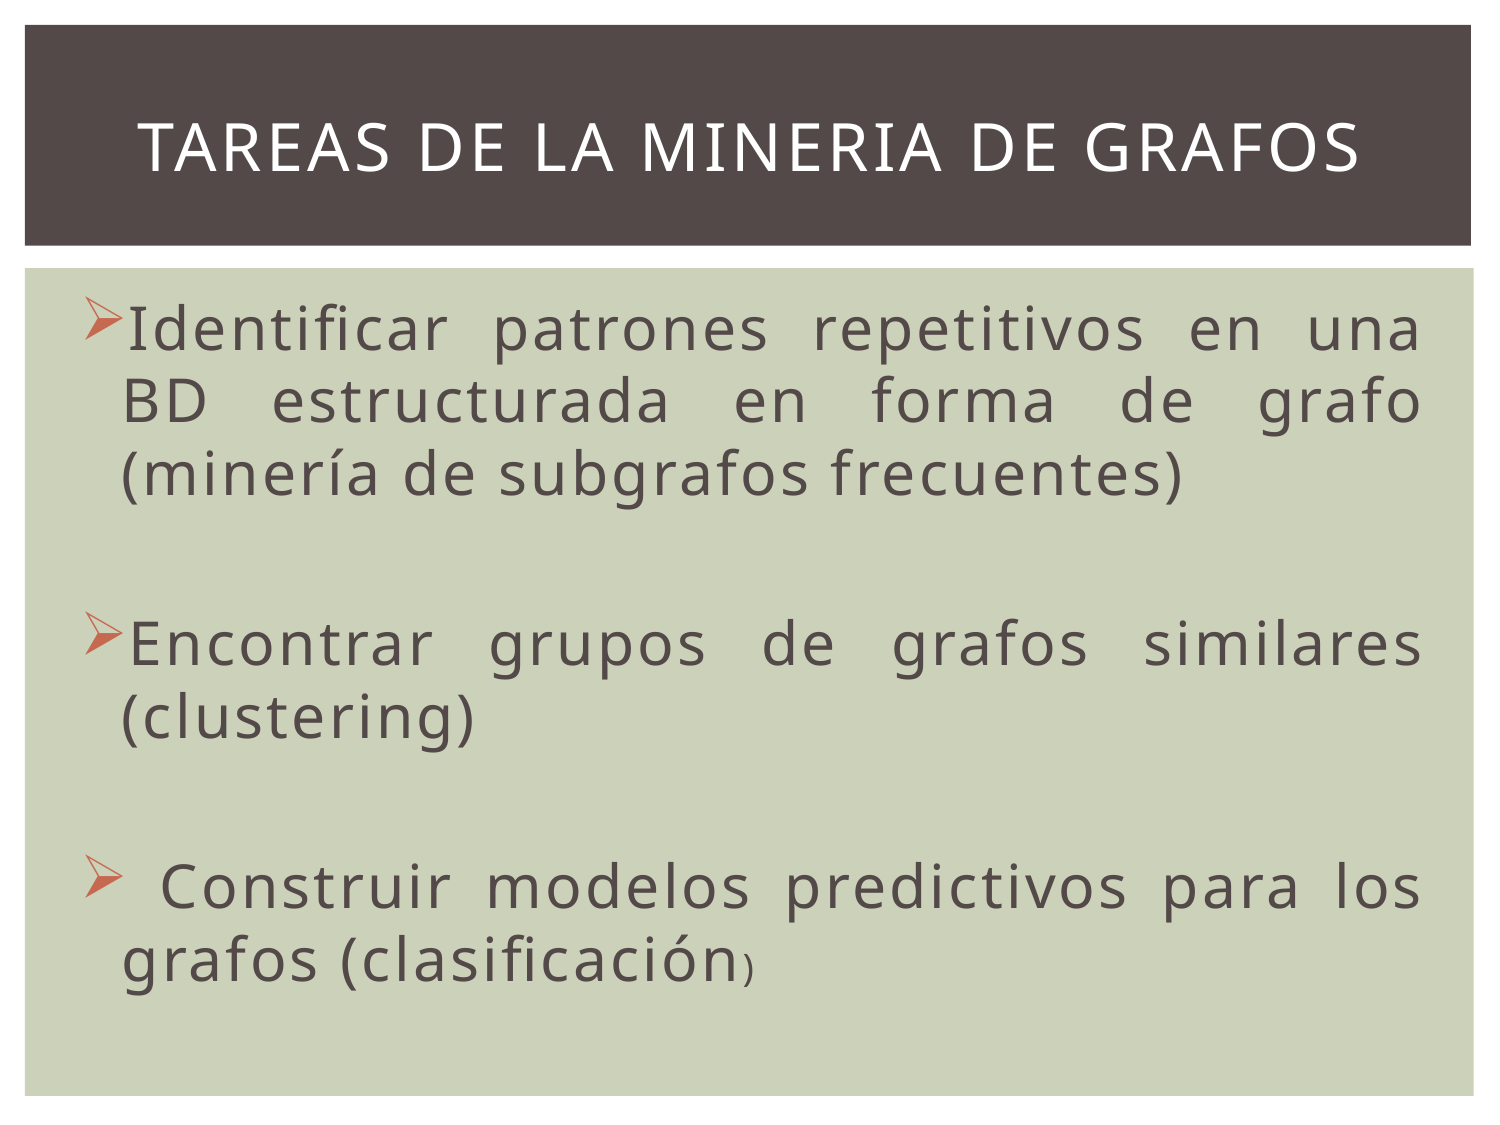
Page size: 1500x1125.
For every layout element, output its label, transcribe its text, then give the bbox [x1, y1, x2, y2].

title TAREAS DE LA MINERIA DE GRAFOS [62, 58, 1438, 232]
list Identificar patrones repetitivos en una BD estructurada en forma de grafo (minería de subgrafos frecuentes) Encontrar grupos de grafos similares (clustering) Construir modelos predictivos para los grafos (clasificación) [62, 281, 1442, 1005]
